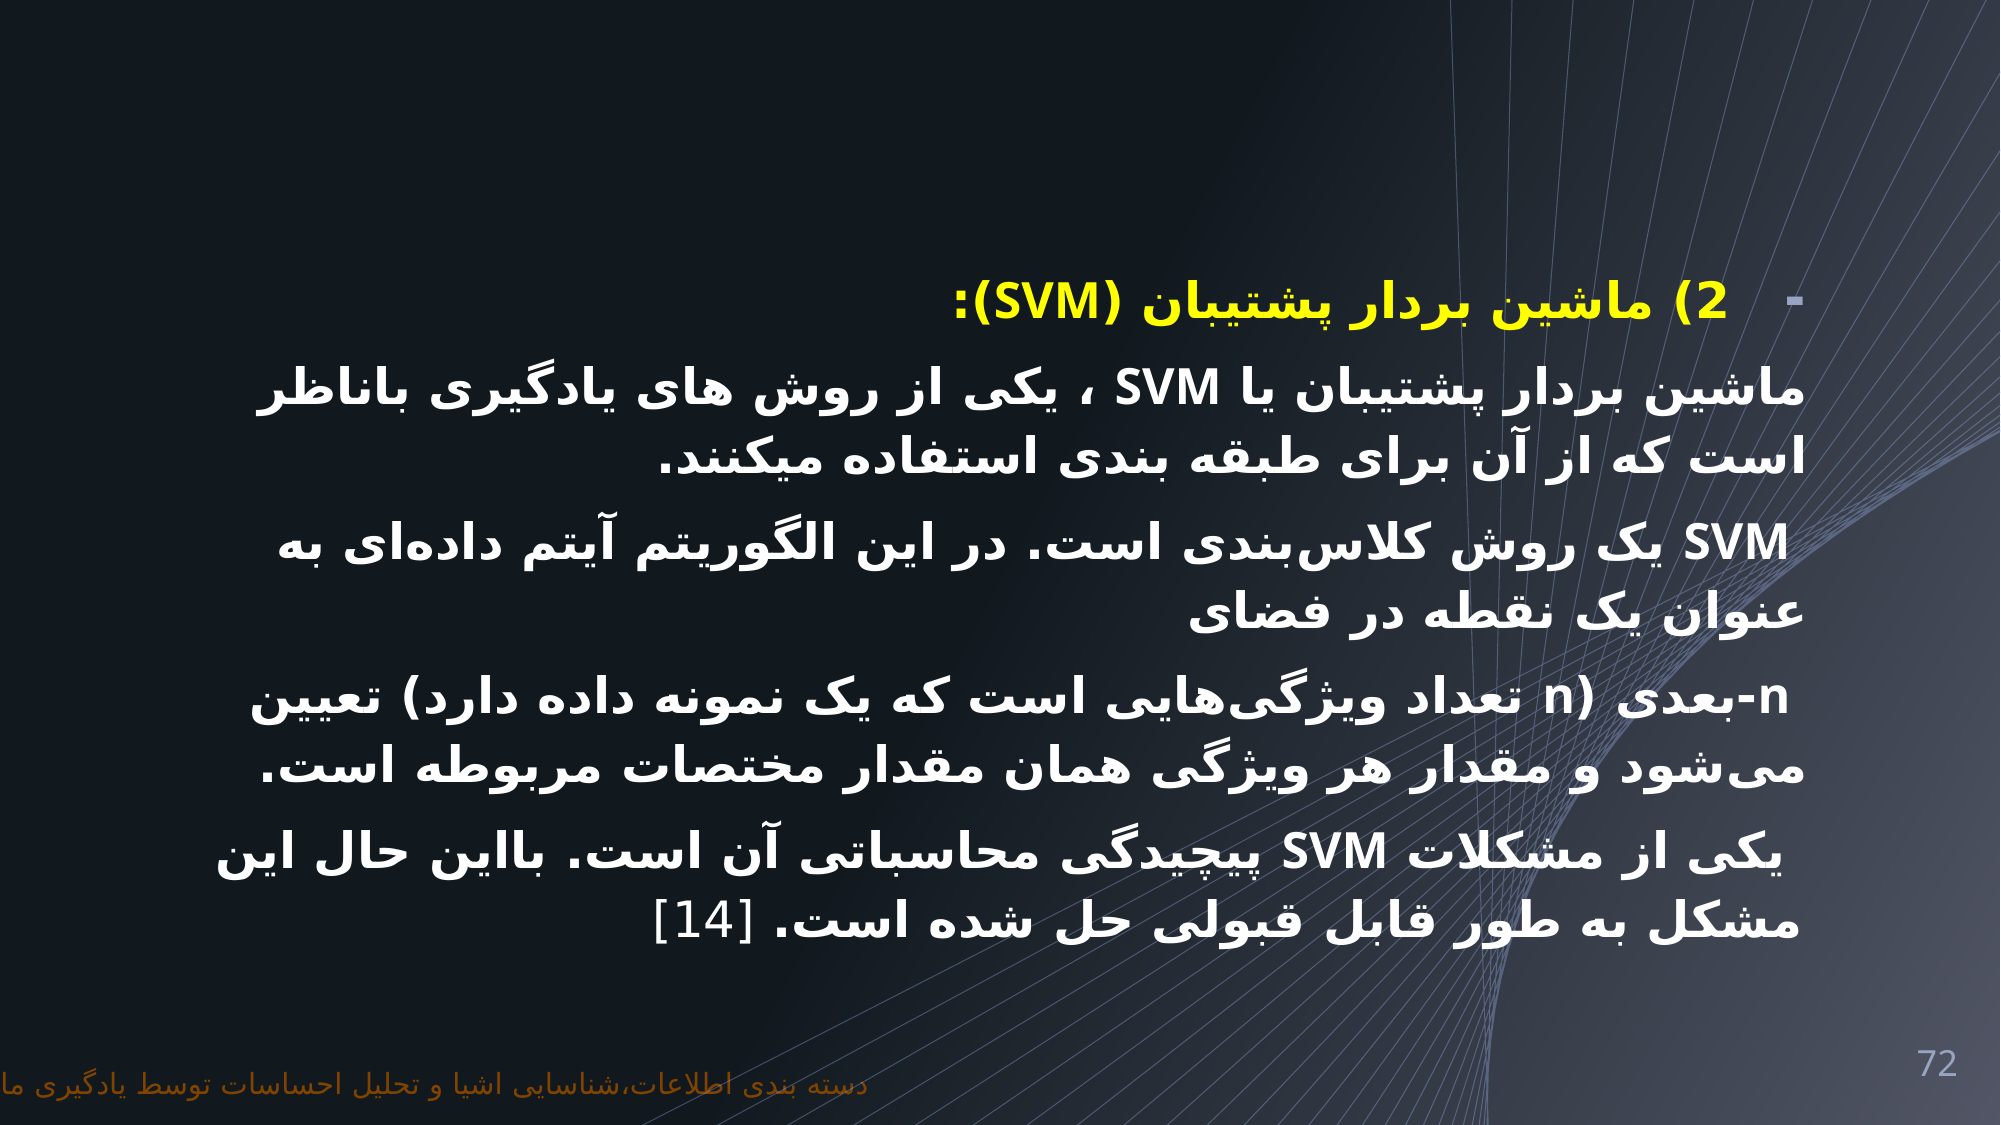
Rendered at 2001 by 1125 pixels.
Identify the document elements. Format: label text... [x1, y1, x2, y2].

list 2) ماشین بردار پشتیبان (SVM): ماشین بردار پشتیبان یا SVM ، یکی از روش های یادگیری باناظر است که از آن برای طبقه بندی استفاده میکنند. SVM یک روش کلاس‌بندی است. در این الگوریتم آیتم داده‌ای به عنوان یک نقطه در فضای n-بعدی (n تعداد ویژگی‌هایی است که یک نمونه داده دارد) تعیین می‌شود و مقدار هر ویژگی همان مقدار مختصات مربوطه است. یکی از مشکلات SVM پیچیدگی محاسباتی آن است. بااین حال این مشکل به طور قابل قبولی حل شده است. [14] [169, 260, 1831, 975]
slide_number 72 [1838, 1022, 1959, 1109]
